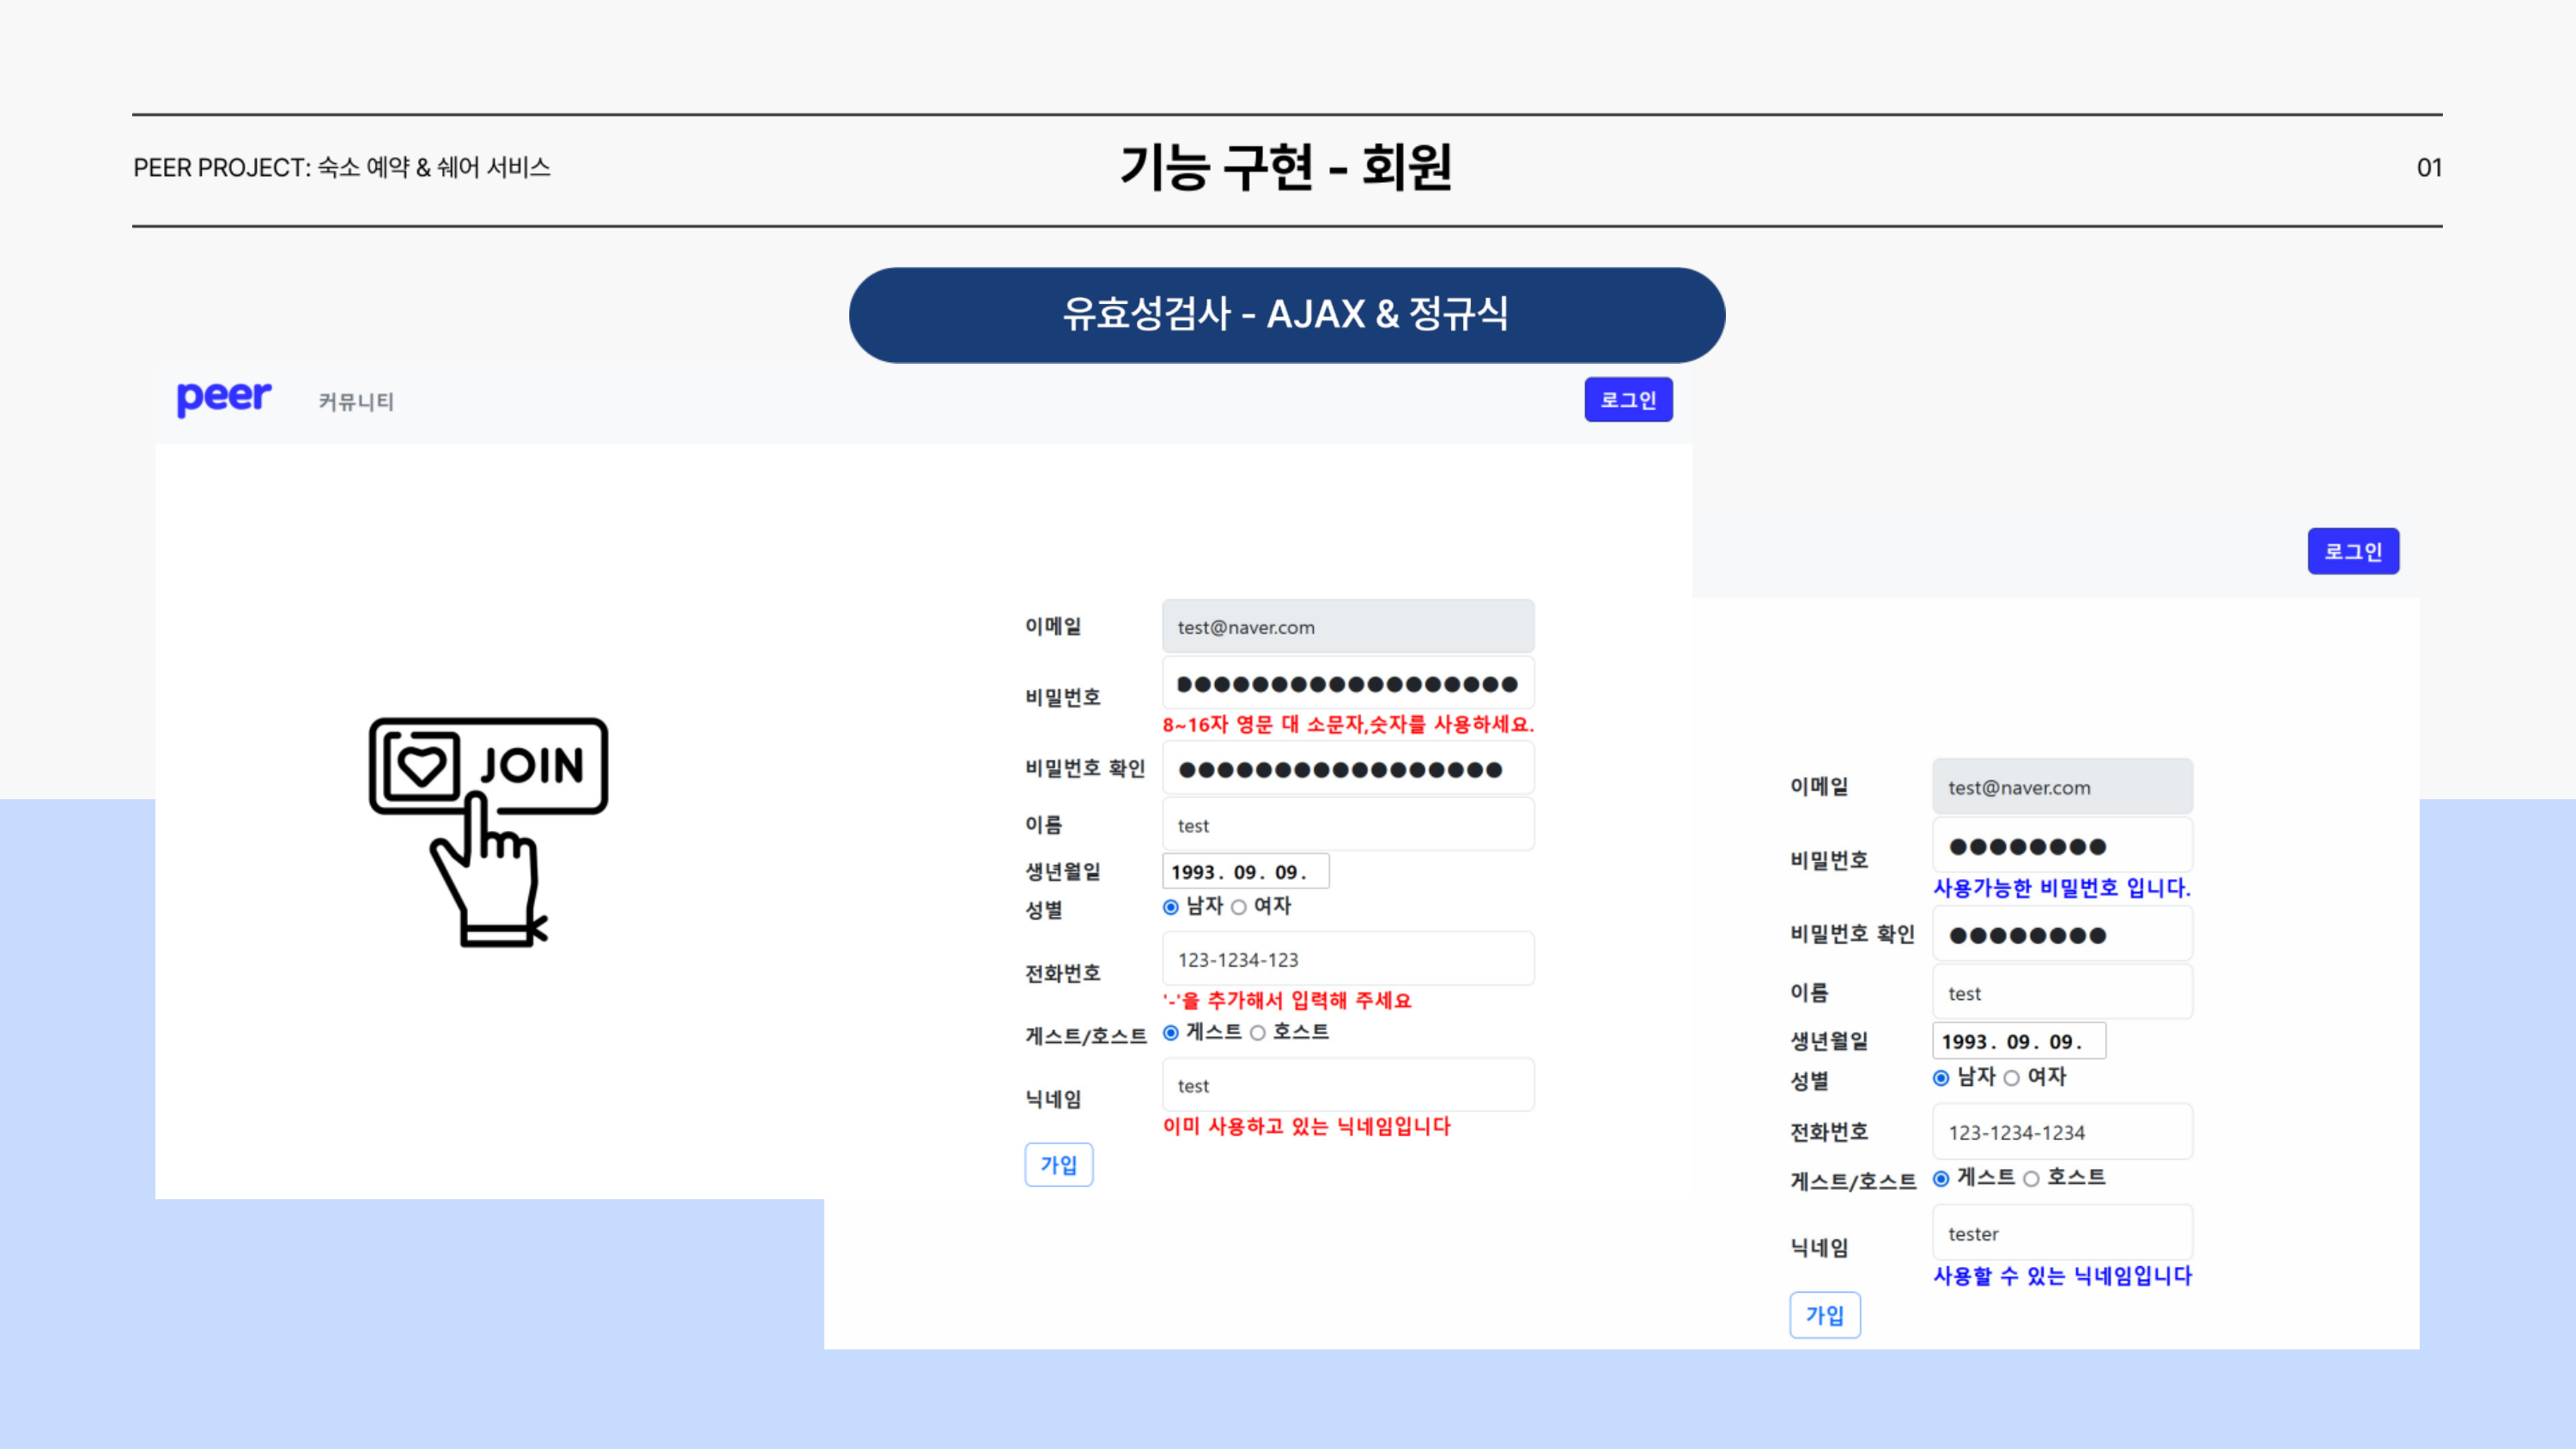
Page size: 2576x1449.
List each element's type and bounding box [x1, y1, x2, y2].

text_box [849, 267, 1726, 365]
text_box [0, 798, 2576, 1449]
text_box [824, 513, 2421, 1349]
picture [891, 282, 1525, 350]
text_box [155, 363, 1692, 1199]
text_box [132, 222, 2444, 232]
picture [130, 147, 563, 198]
picture [2409, 147, 2451, 189]
text_box [132, 111, 2444, 120]
picture [704, 124, 1476, 216]
